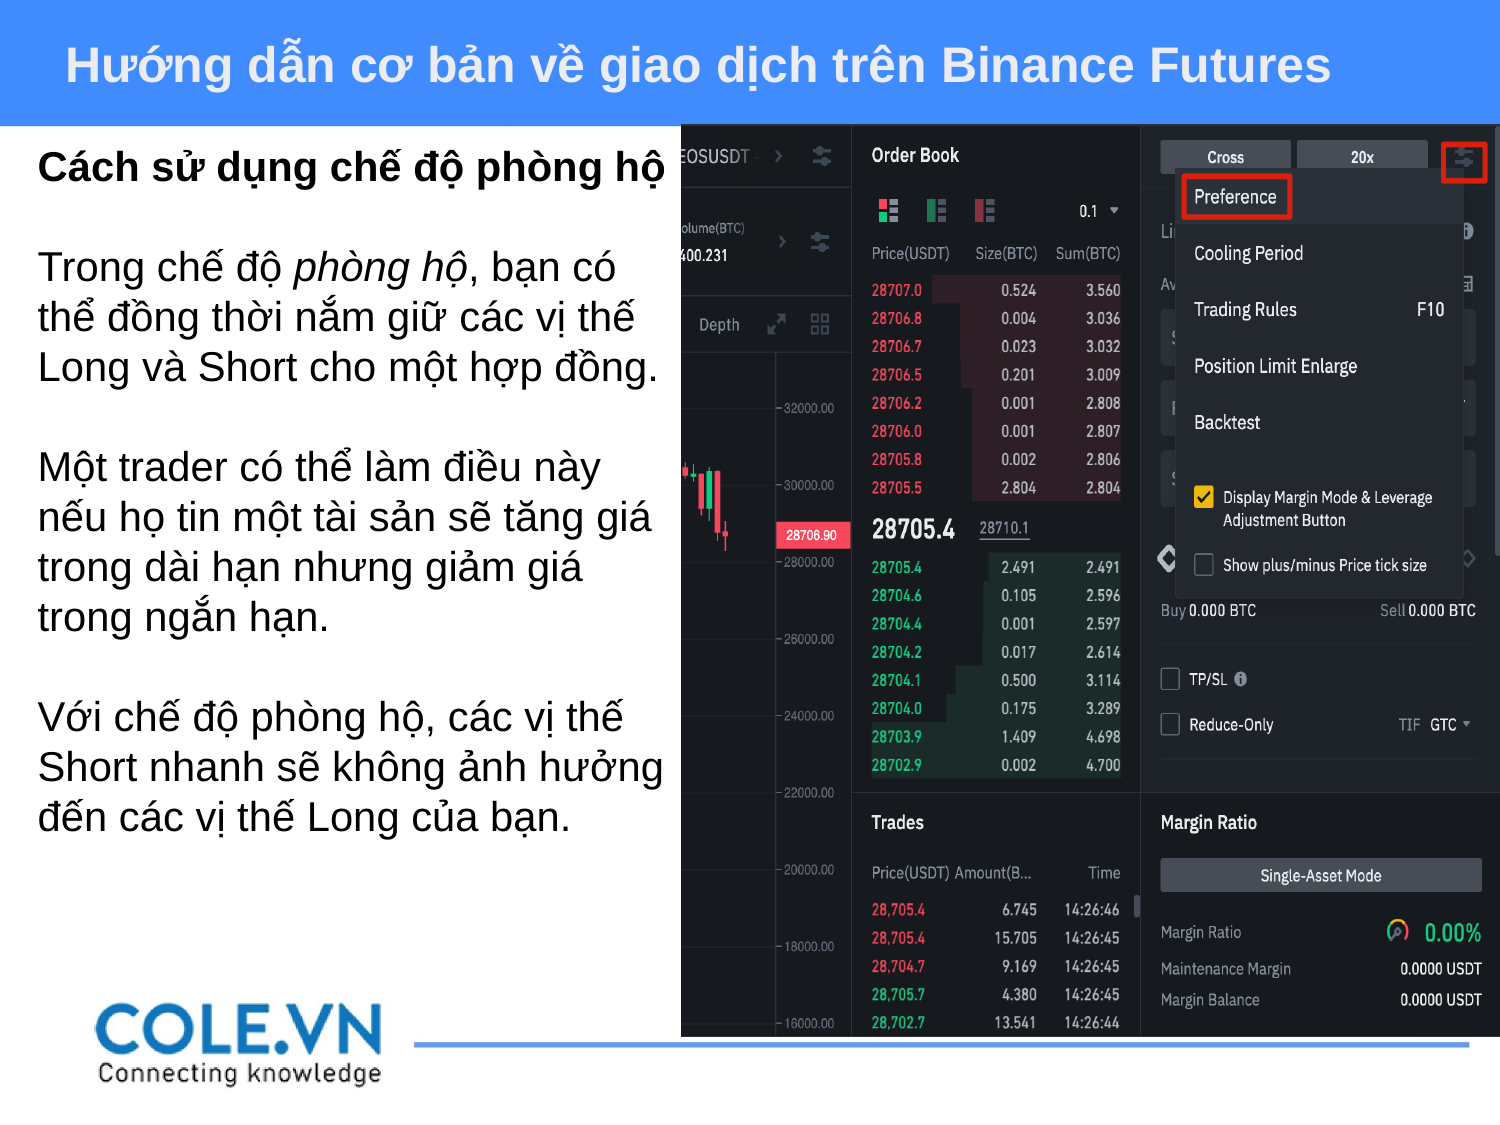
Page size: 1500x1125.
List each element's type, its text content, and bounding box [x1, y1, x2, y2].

text_box Cách sử dụng chế độ phòng hộ Trong chế độ phòng hộ, bạn có thể đồng thời nắm giữ các vị thế Long và Short cho một hợp đồng. Một trader có thể làm điều này nếu họ tin một tài sản sẽ tăng giá trong dài hạn nhưng giảm giá trong ngắn hạn. Với chế độ phòng hộ, các vị thế Short nhanh sẽ không ảnh hưởng đến các vị thế Long của bạn. [22, 124, 678, 953]
picture [0, 0, 1500, 1125]
text_box Hướng dẫn cơ bản về giao dịch trên Binance Futures [50, 25, 1423, 101]
